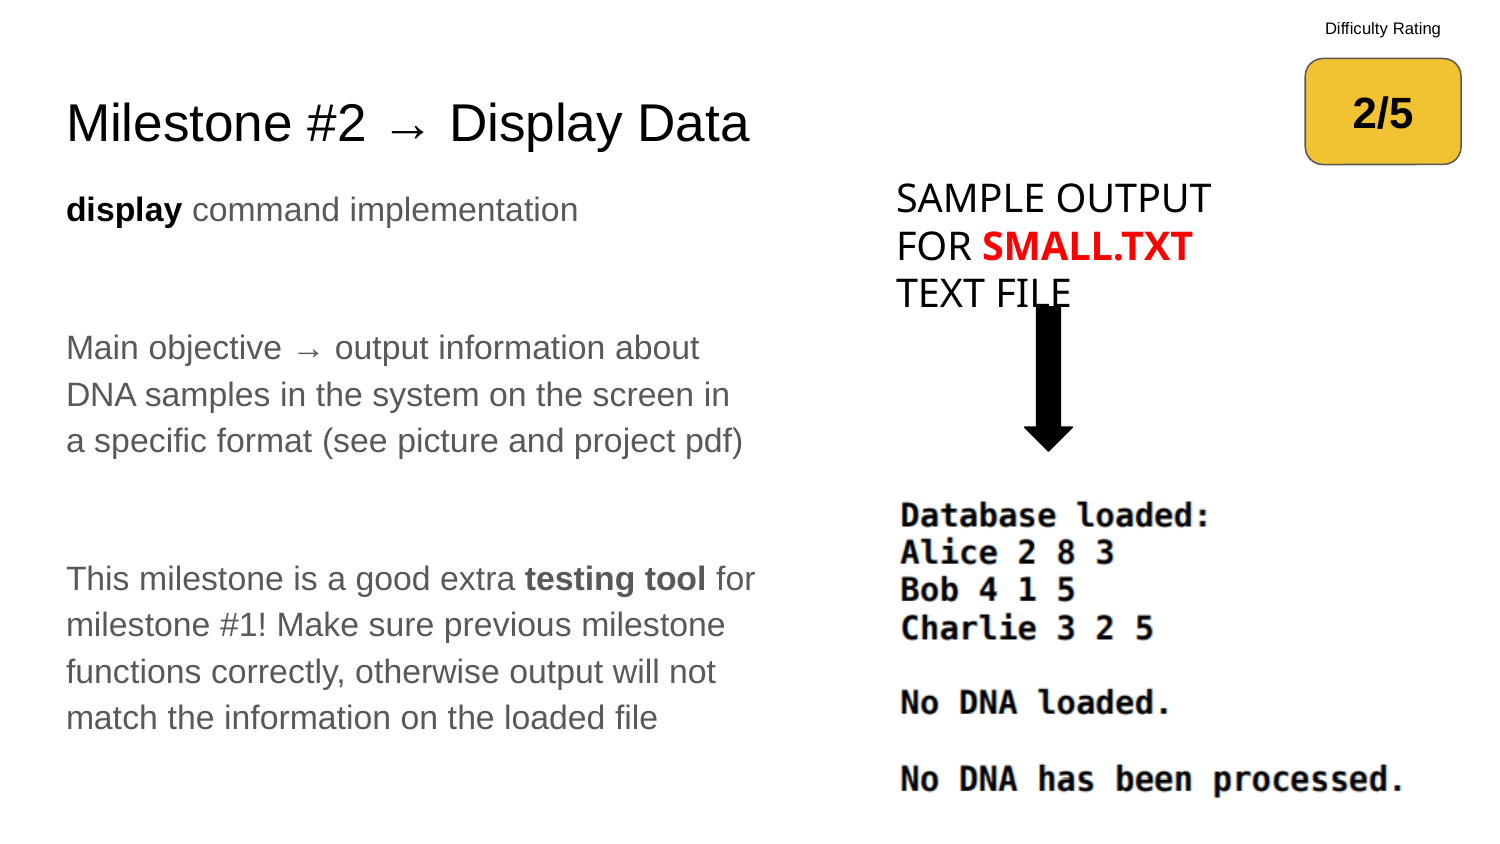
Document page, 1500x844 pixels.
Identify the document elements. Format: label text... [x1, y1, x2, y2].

list display command implementation Main objective → output information about DNA samples in the system on the screen in a specific format (see picture and project pdf) This milestone is a good extra testing tool for milestone #1! Make sure previous milestone functions correctly, otherwise output will not match the information on the loaded file [51, 166, 772, 820]
text_box 2/5 [1305, 58, 1462, 165]
picture [875, 473, 1463, 820]
text_box [1024, 306, 1073, 452]
text_box Difficulty Rating [1305, 7, 1462, 48]
text_box SAMPLE OUTPUT FOR SMALL.TXT TEXT FILE [881, 158, 1274, 331]
title Milestone #2 → Display Data [51, 72, 1449, 167]
